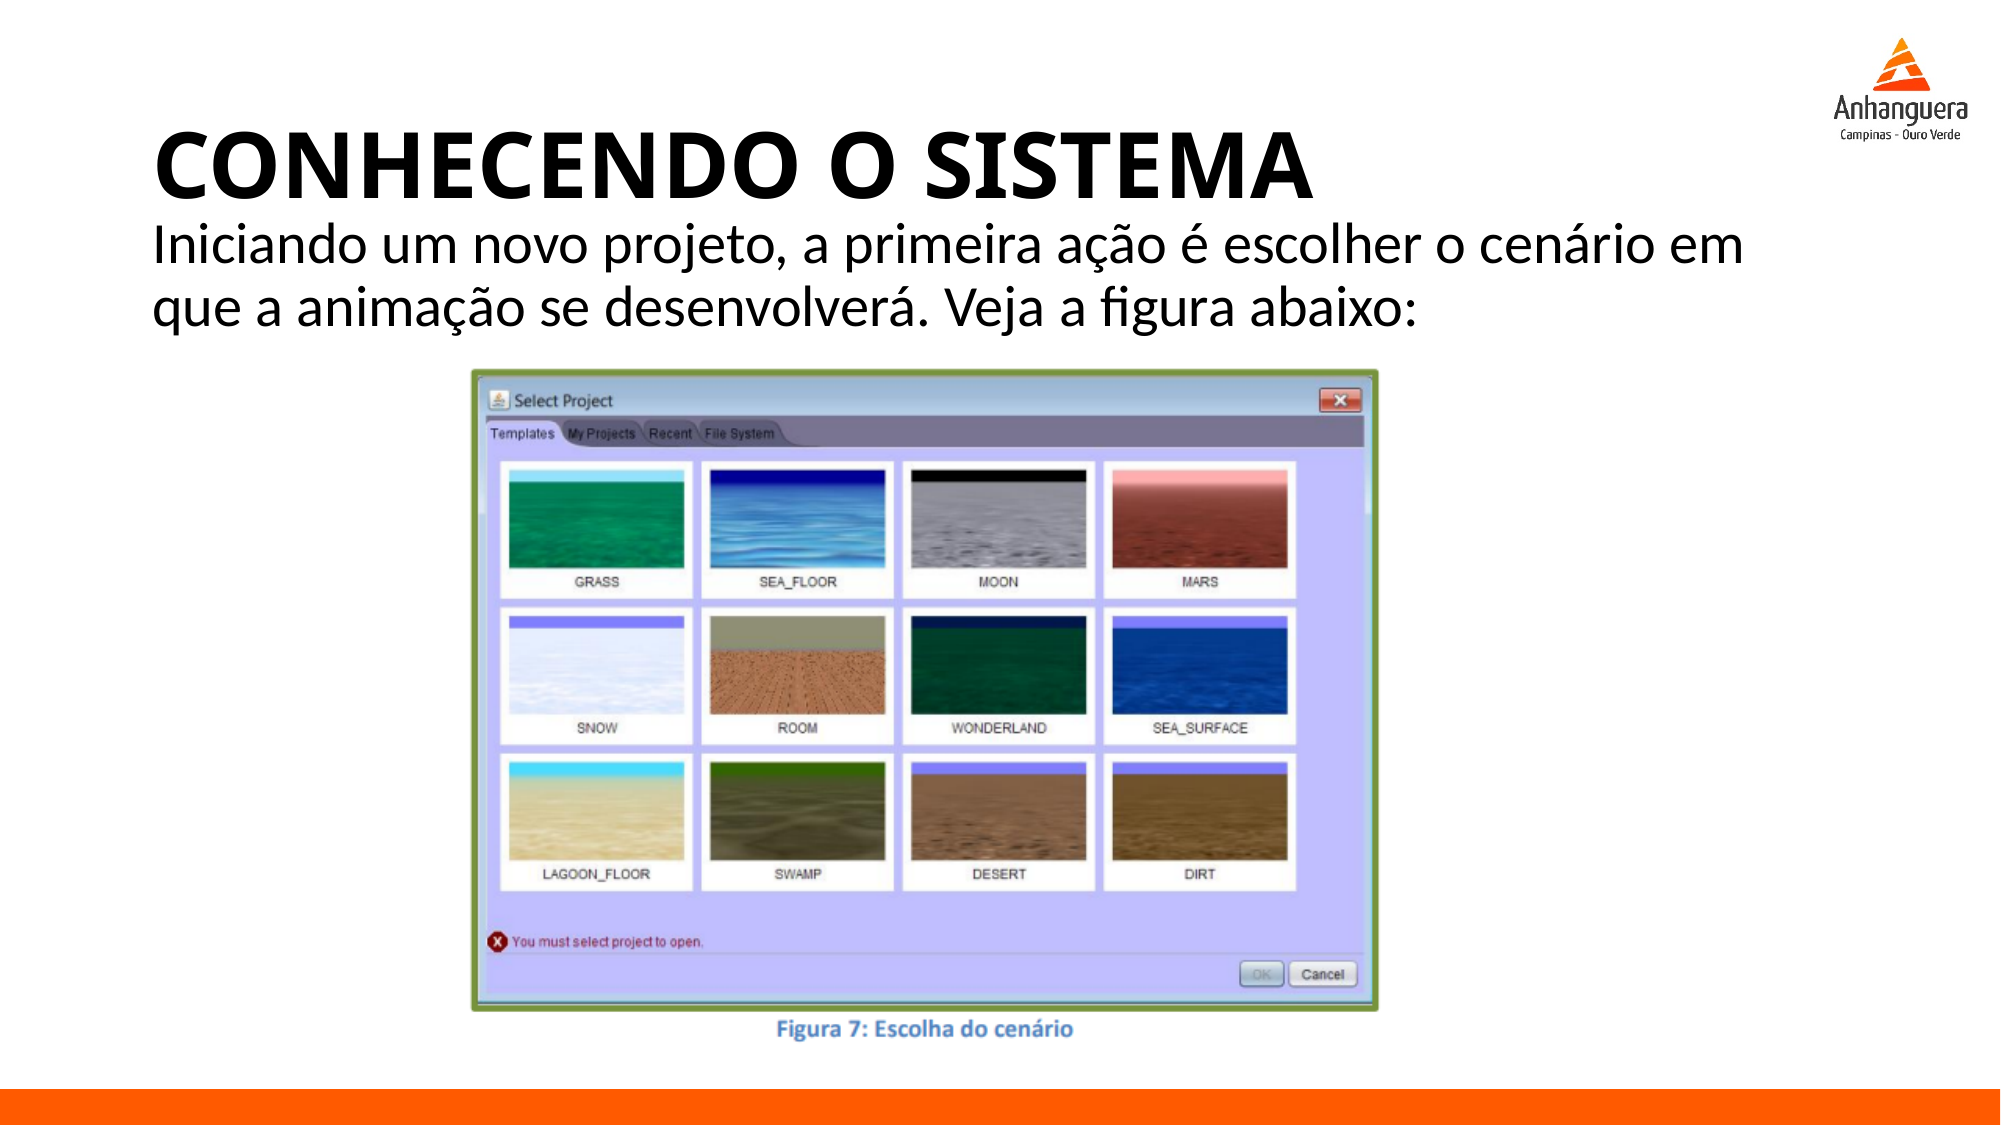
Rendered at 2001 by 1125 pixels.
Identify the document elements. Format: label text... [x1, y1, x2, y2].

picture [461, 366, 1396, 1048]
picture [1826, 22, 1974, 170]
title CONHECENDO O SISTEMA [137, 59, 1863, 205]
list Iniciando um novo projeto, a primeira ação é escolher o cenário em que a animação se desenvolverá. Veja a figura abaixo: [137, 205, 1863, 920]
